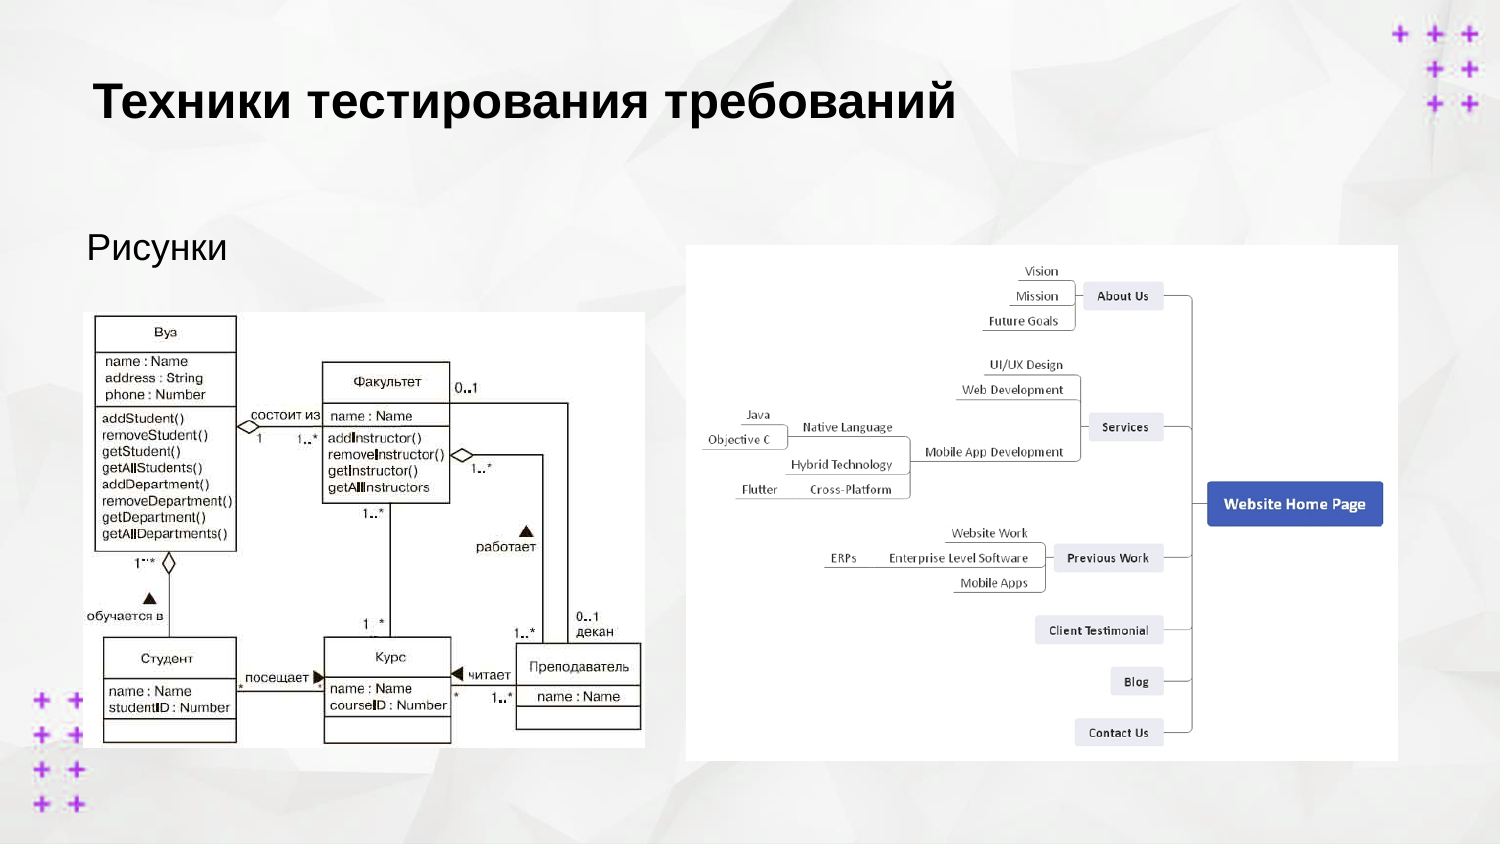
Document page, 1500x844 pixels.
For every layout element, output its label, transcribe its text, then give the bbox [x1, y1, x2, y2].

text_box Техники тестирования требований [77, 61, 973, 137]
picture [0, 0, 1500, 844]
text_box Рисунки [71, 215, 243, 276]
text_box [44, 57, 1434, 191]
